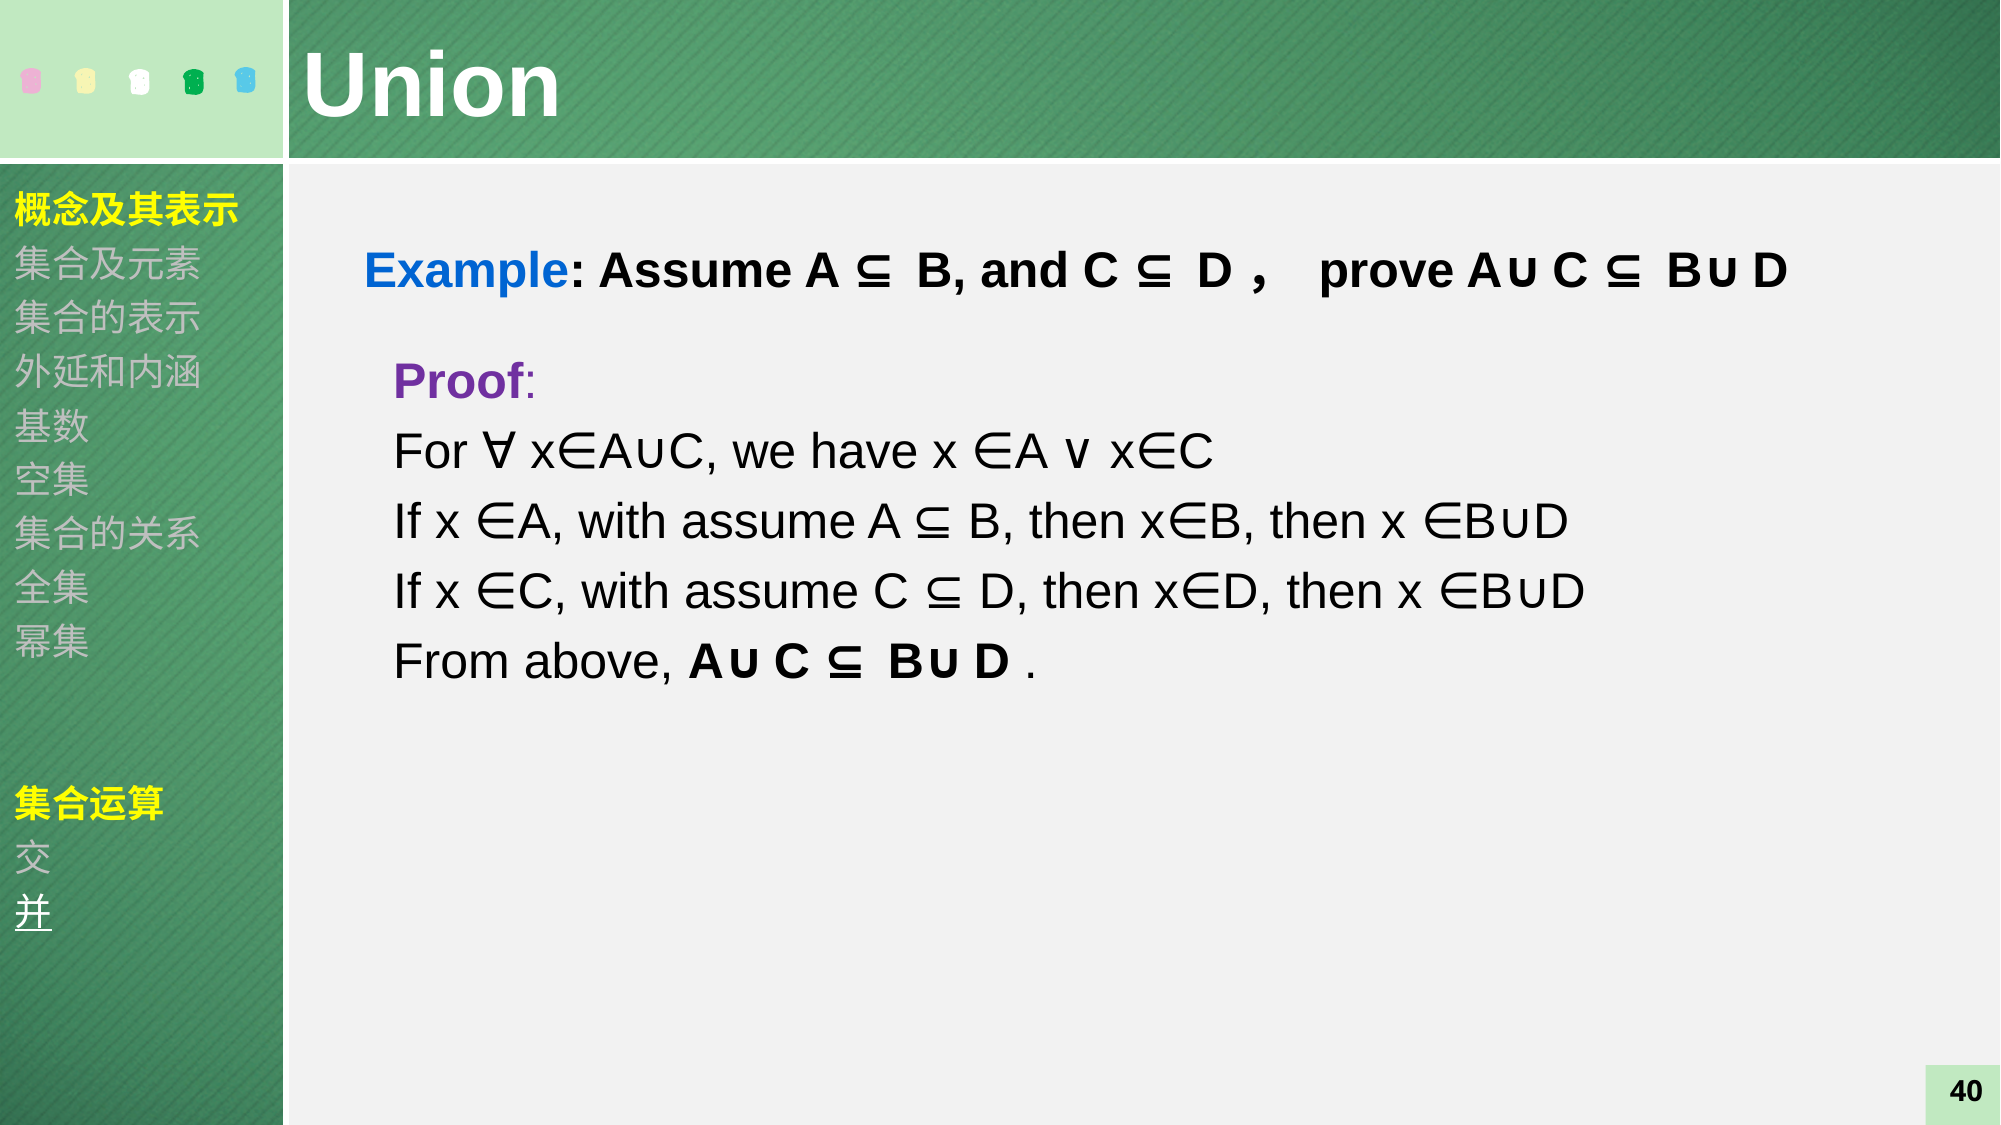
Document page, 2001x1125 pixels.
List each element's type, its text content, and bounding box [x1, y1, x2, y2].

picture [0, 164, 283, 1125]
text_box Proof: For ∀ x∈A∪C, we have x ∈A ∨ x∈C If x ∈A, with assume A ⊆ B, then x∈B, then x ∈B∪D If x ∈C, with assume C ⊆ D, then x∈D, then x ∈B∪D From above, A∪C ⊆ B∪D . [378, 340, 1781, 748]
picture [289, 0, 2000, 158]
slide_number 40 [1925, 1065, 2000, 1125]
text_box 概念及其表示 集合及元素 集合的表示 外延和内涵 基数 空集 集合的关系 全集 幂集 集合运算 交 并 [0, 170, 277, 995]
text_box Union [288, 16, 1981, 142]
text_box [19, 65, 258, 95]
text_box Example: Assume A ⊆ B, and C ⊆ D， prove A∪C ⊆ B∪D [349, 229, 1818, 305]
